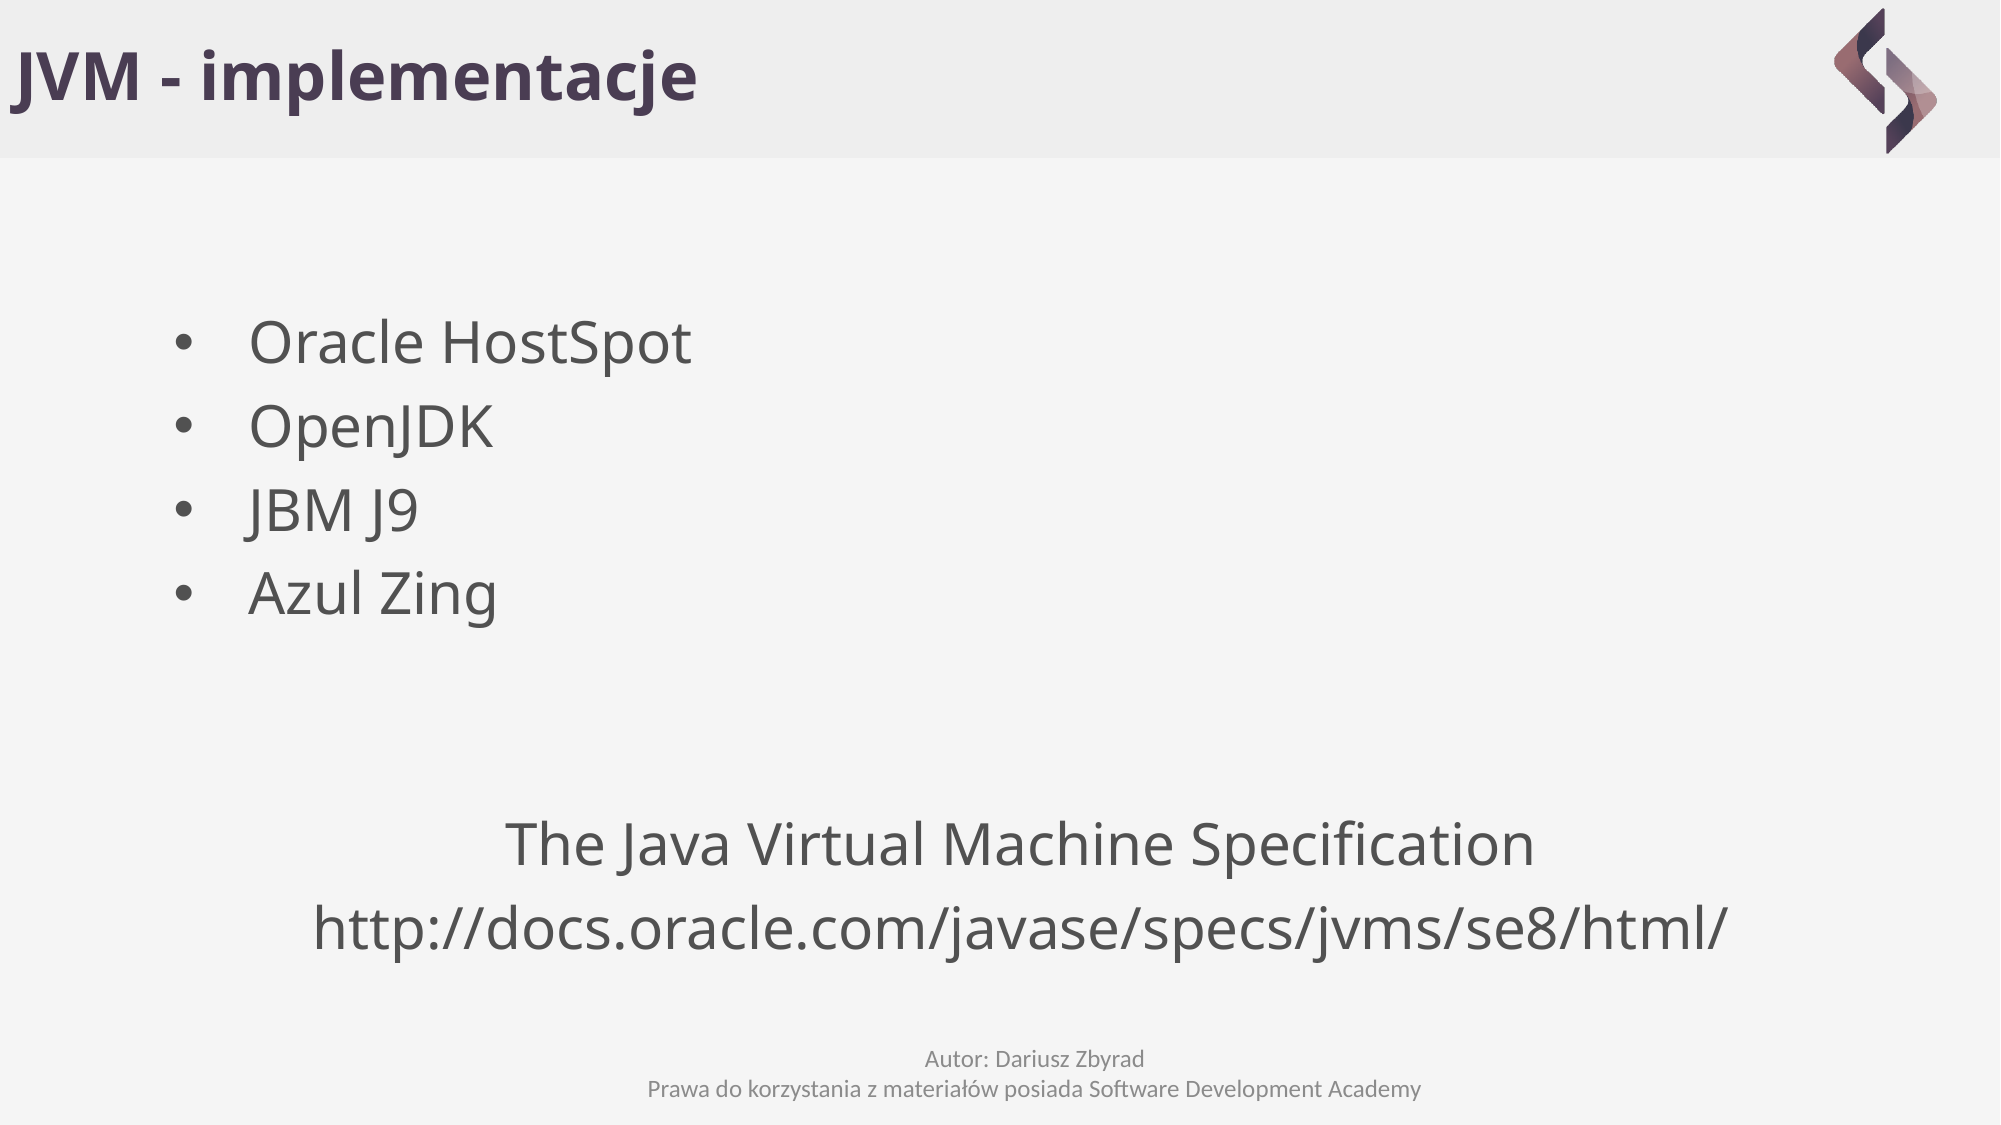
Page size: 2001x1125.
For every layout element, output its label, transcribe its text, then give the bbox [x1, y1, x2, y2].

text_box Oracle HostSpot OpenJDK JBM J9 Azul Zing The Java Virtual Machine Specification http://docs.oracle.com/javase/specs/jvms/se8/html/ [158, 305, 1884, 983]
picture [1787, 0, 2001, 166]
footer Autor: Dariusz Zbyrad Prawa do korzystania z materiałów posiada Software Development Academy [584, 1042, 1486, 1103]
title JVM - implementacje [0, 0, 1788, 158]
